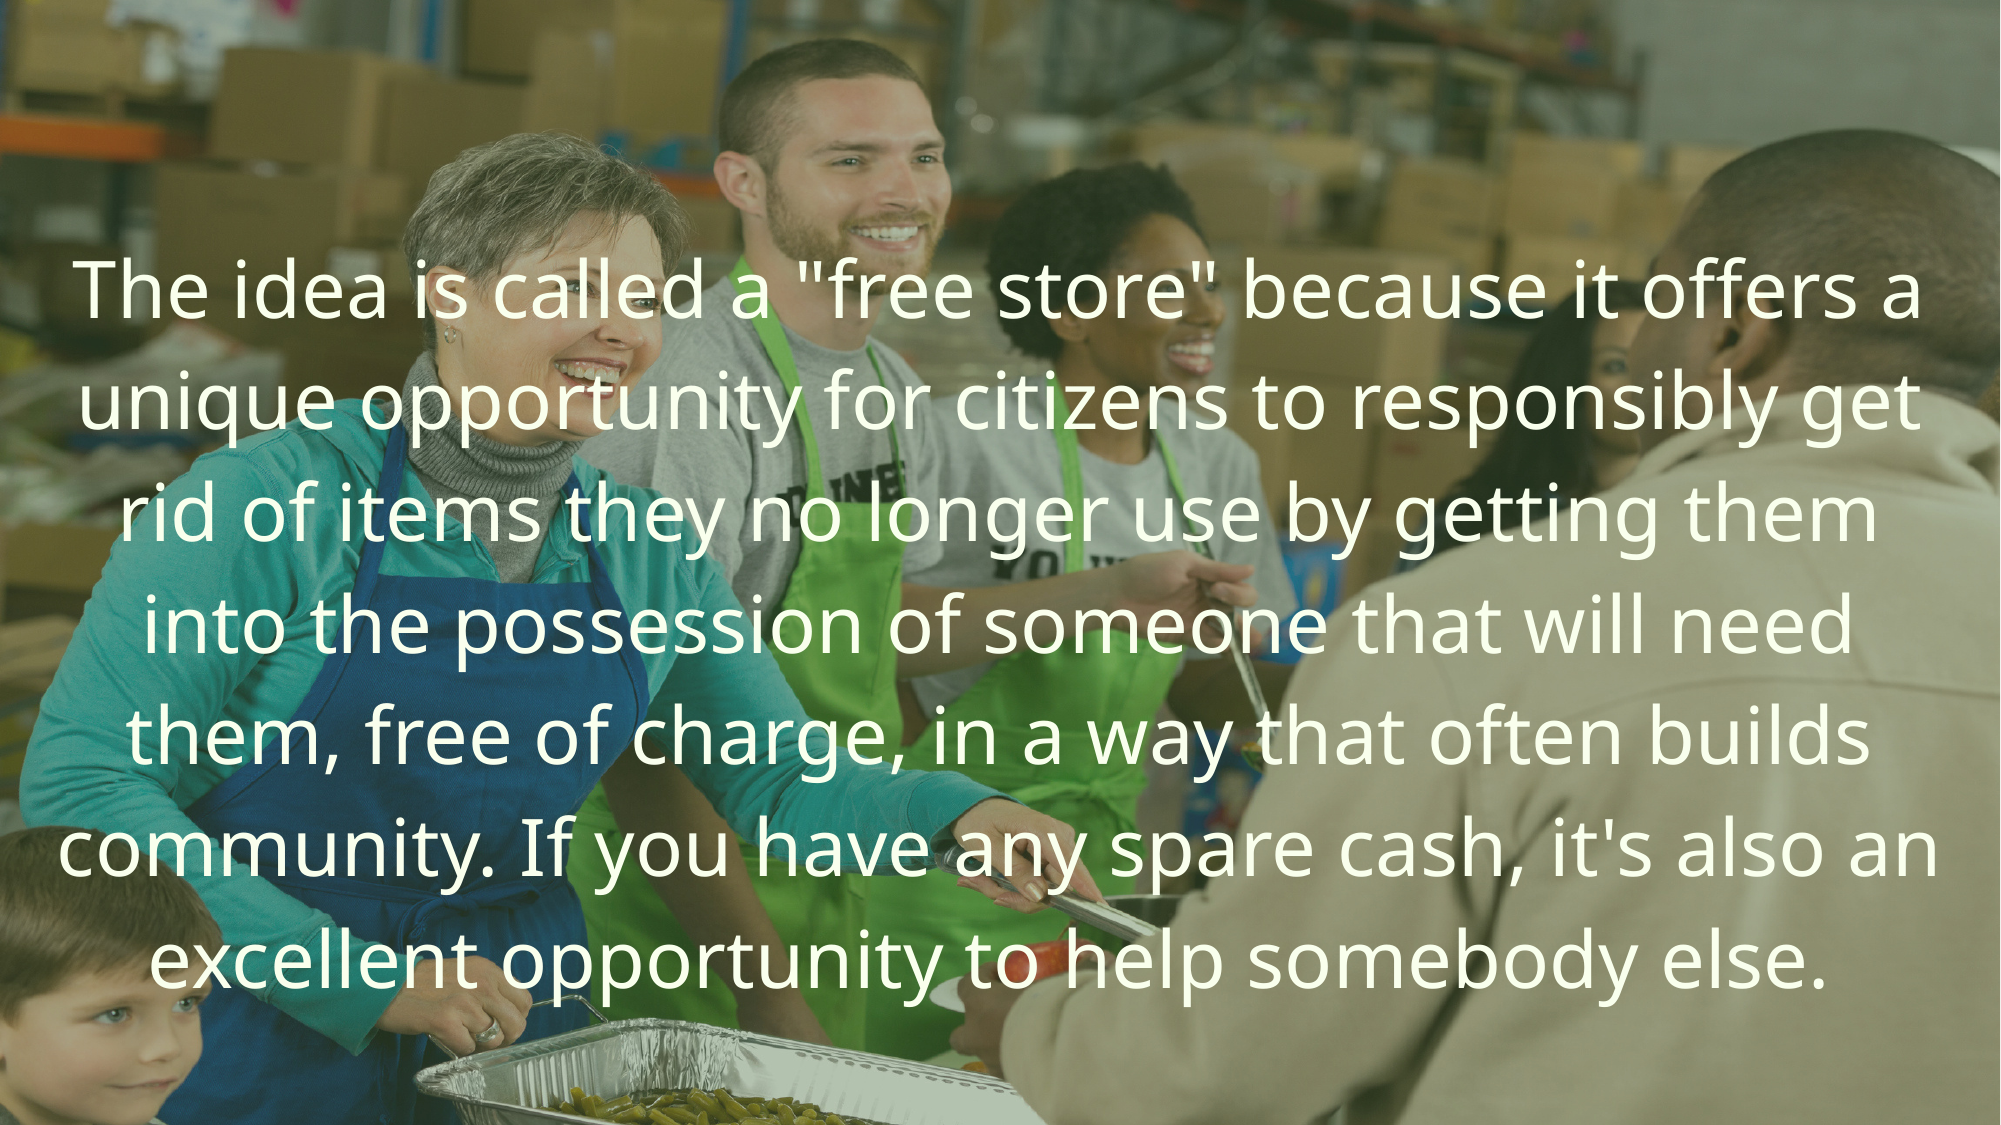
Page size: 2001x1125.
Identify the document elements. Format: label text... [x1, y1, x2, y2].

text_box The idea is called a "free store" because it offers a unique opportunity for citizens to responsibly get rid of items they no longer use by getting them into the possession of someone that will need them, free of charge, in a way that often builds community. If you have any spare cash, it's also an excellent opportunity to help somebody else. [43, 222, 1957, 1004]
picture [0, 0, 2001, 1125]
